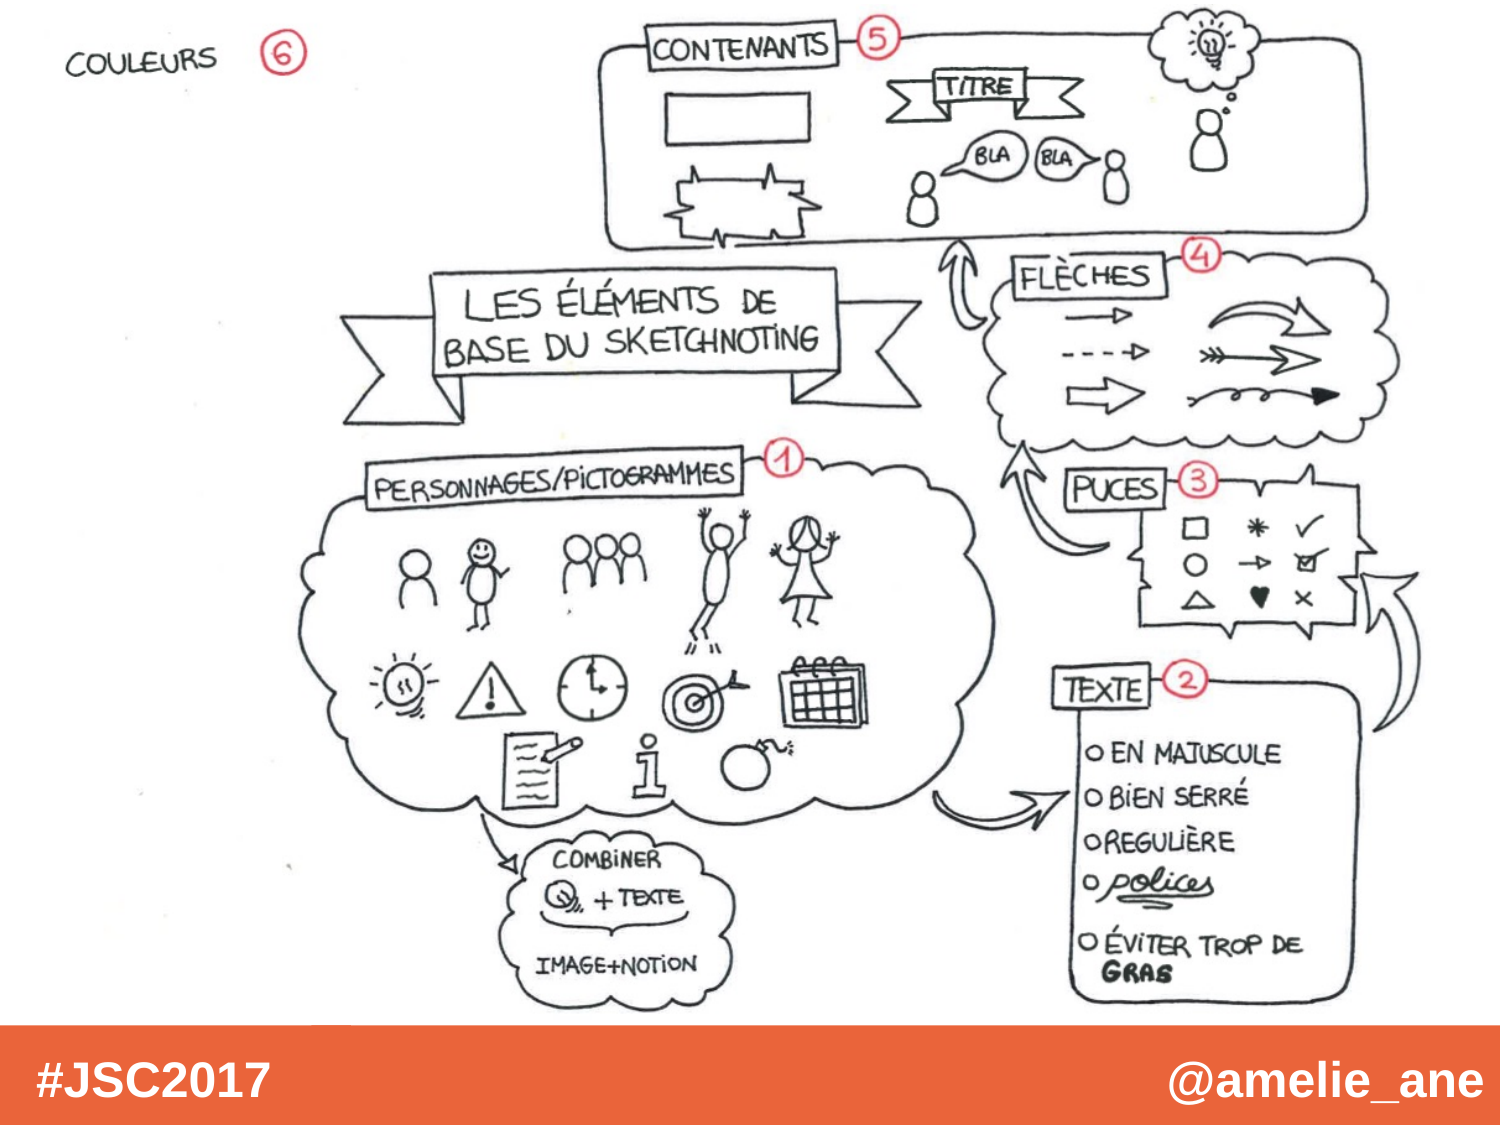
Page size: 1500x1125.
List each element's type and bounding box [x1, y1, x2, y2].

picture [25, 4, 1463, 1021]
